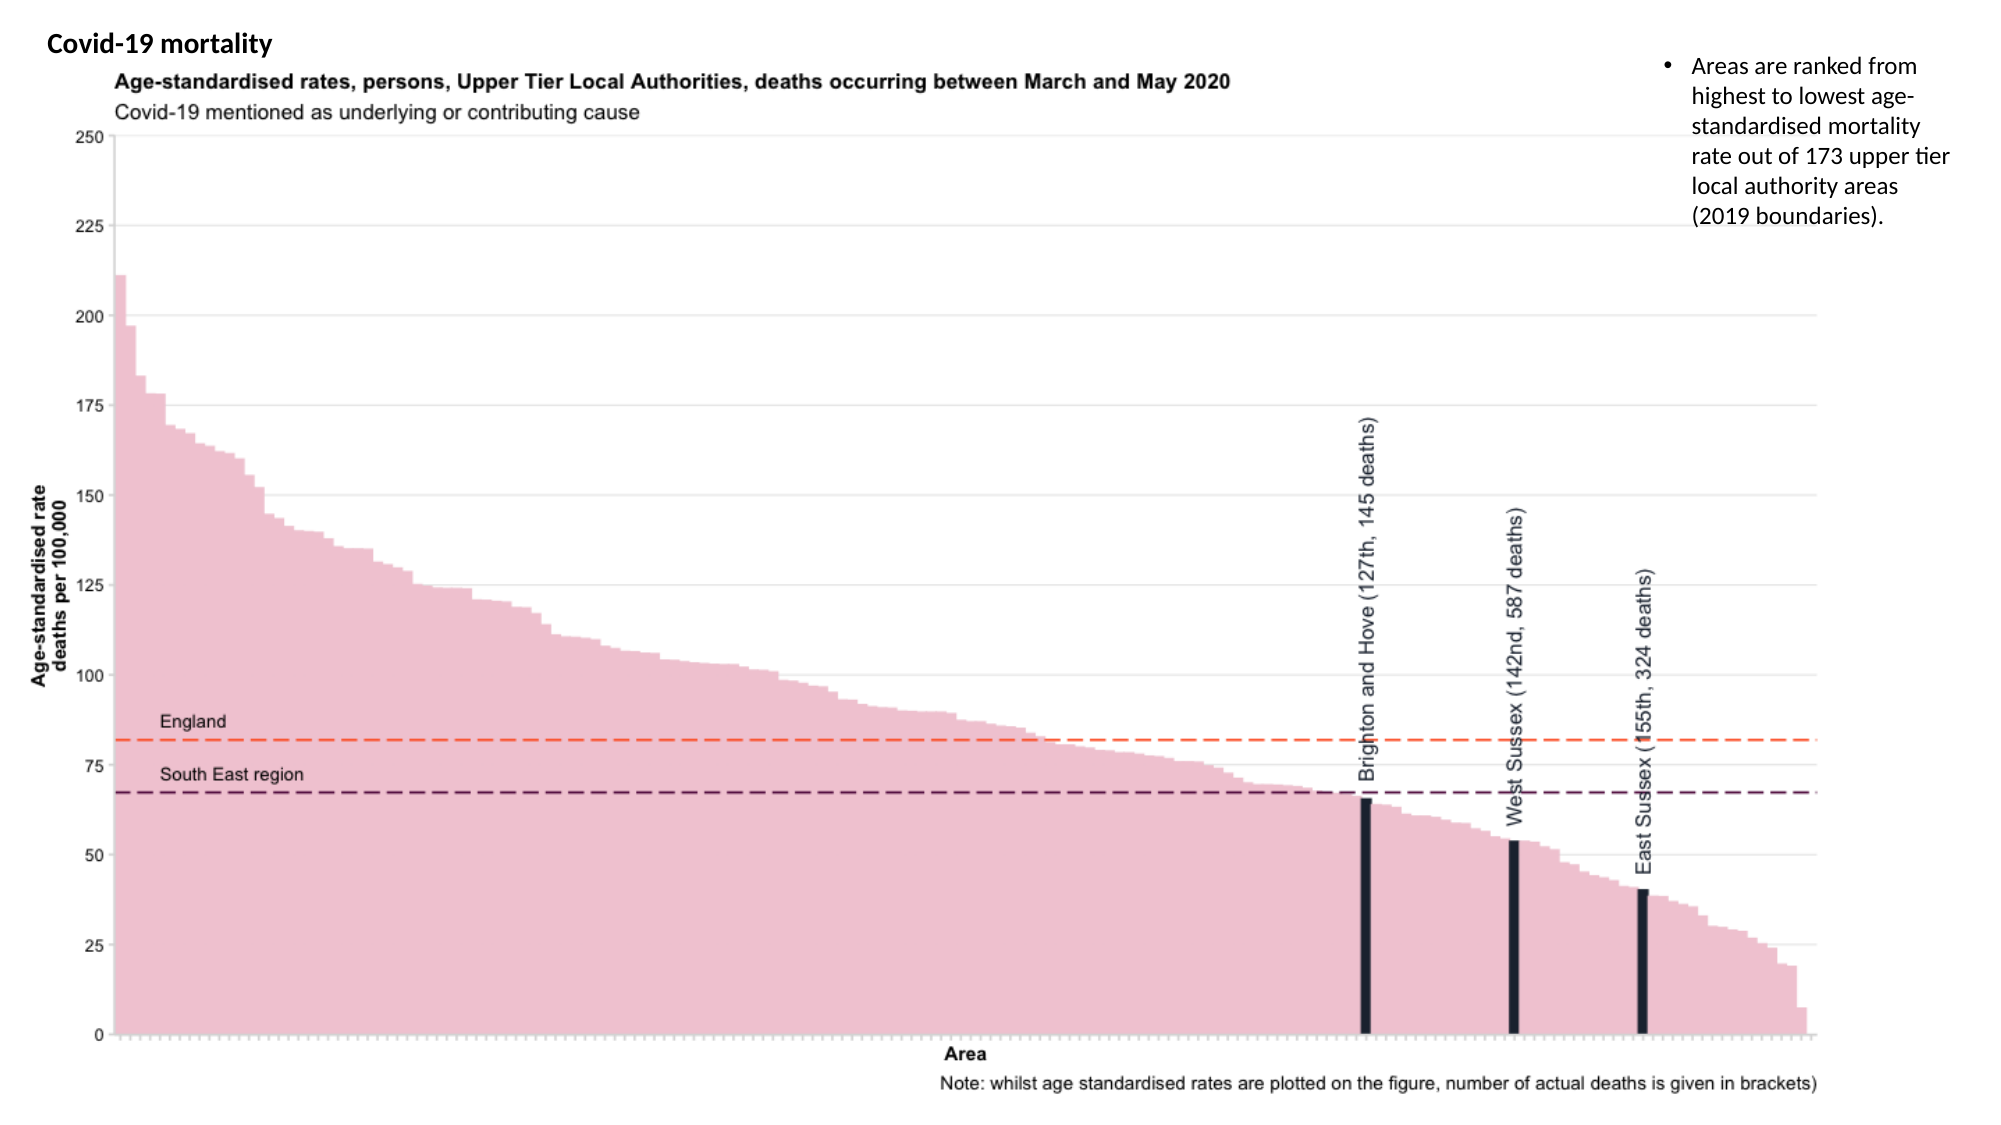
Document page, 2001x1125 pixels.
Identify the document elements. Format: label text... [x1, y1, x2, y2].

text_box Covid-19 mortality [32, 16, 289, 61]
text_box Areas are ranked from highest to lowest age-standardised mortality rate out of 173 upper tier local authority areas (2019 boundaries). [1648, 42, 1969, 237]
picture [20, 61, 1829, 1105]
